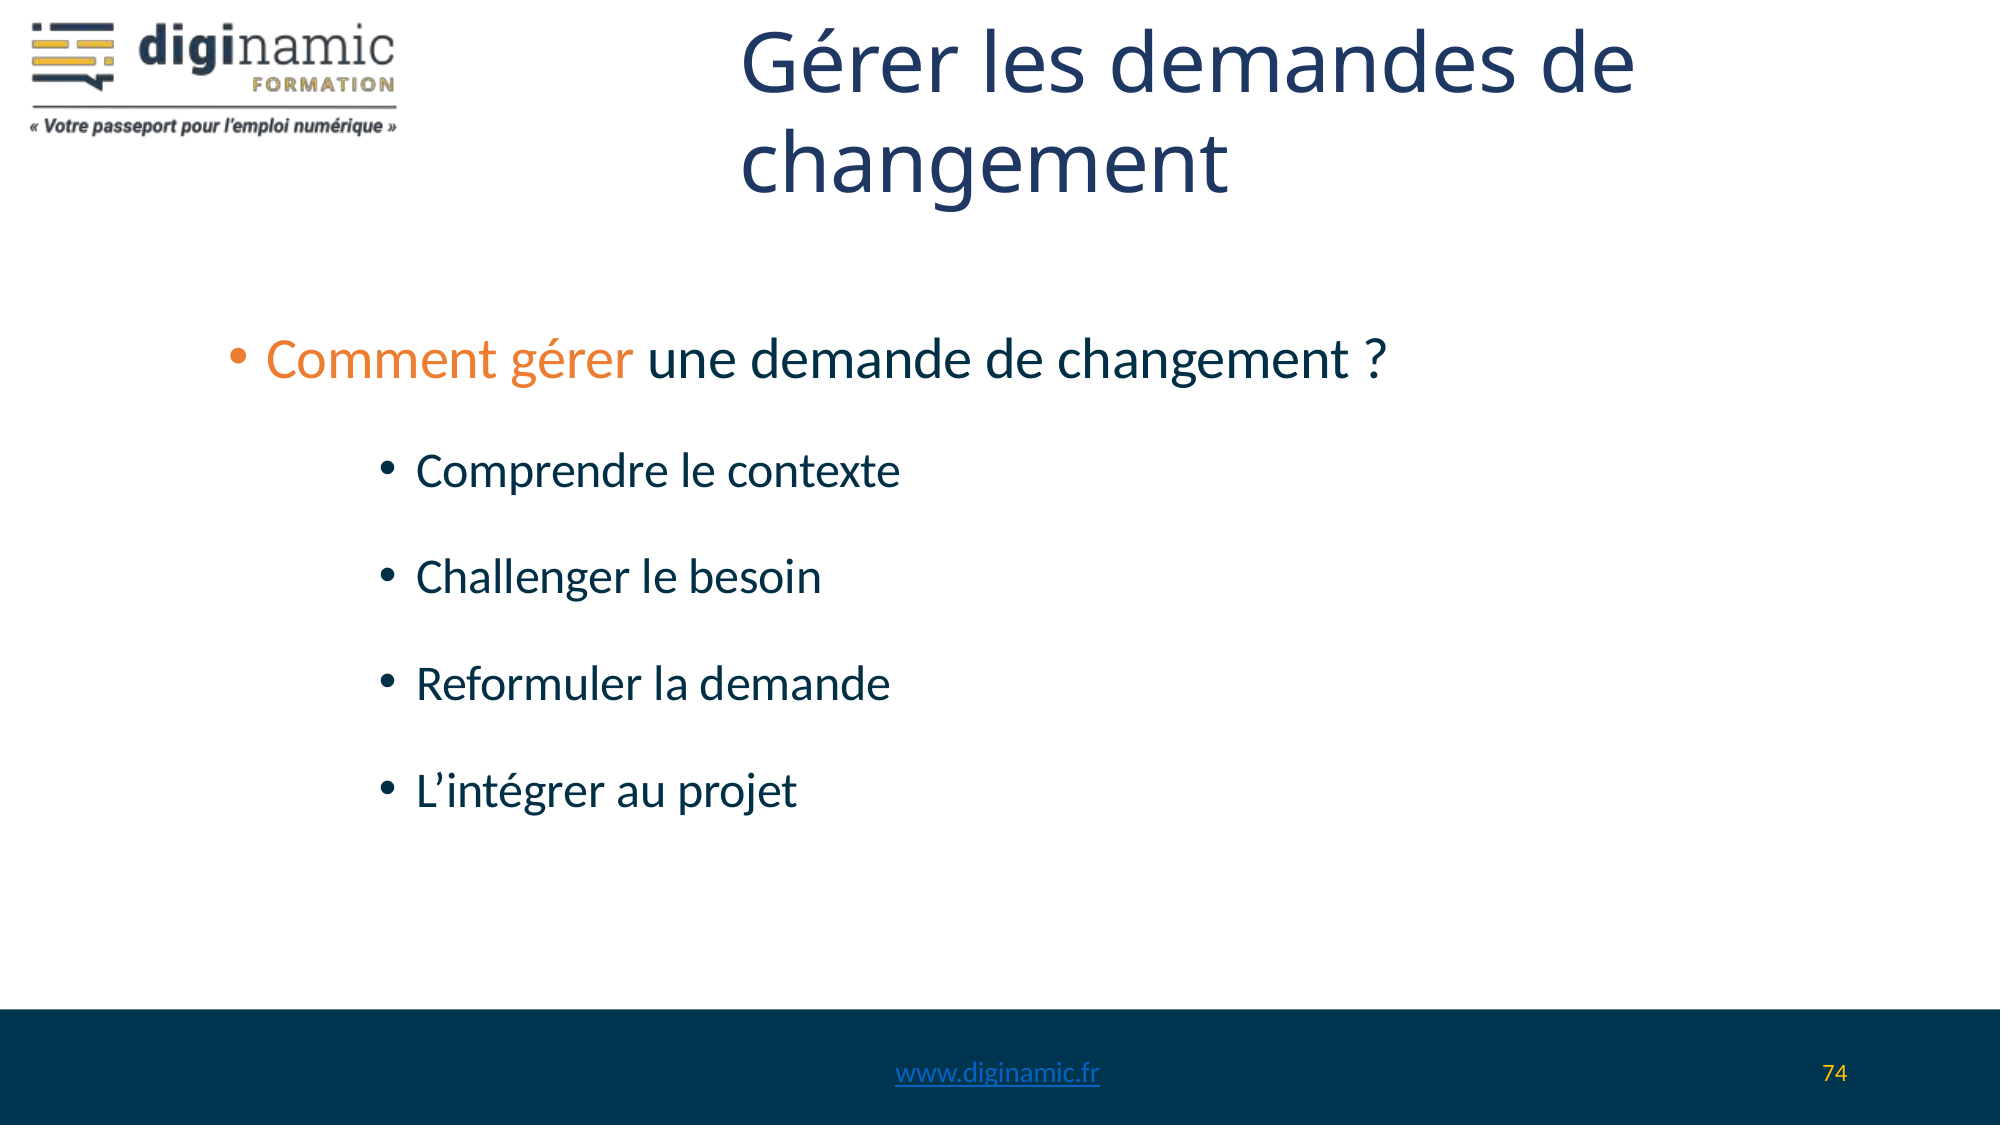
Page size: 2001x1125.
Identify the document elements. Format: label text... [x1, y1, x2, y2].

picture [15, 20, 414, 138]
text_box Gérer les demandes de changement [737, 7, 1947, 210]
slide_number 74 [1817, 1060, 1852, 1125]
text_box Comment gérer une demande de changement ? Comprendre le contexte Challenger le besoin Reformuler la demande L’intégrer au projet [151, 269, 1852, 904]
footer www.diginamic.fr [893, 1058, 1107, 1125]
